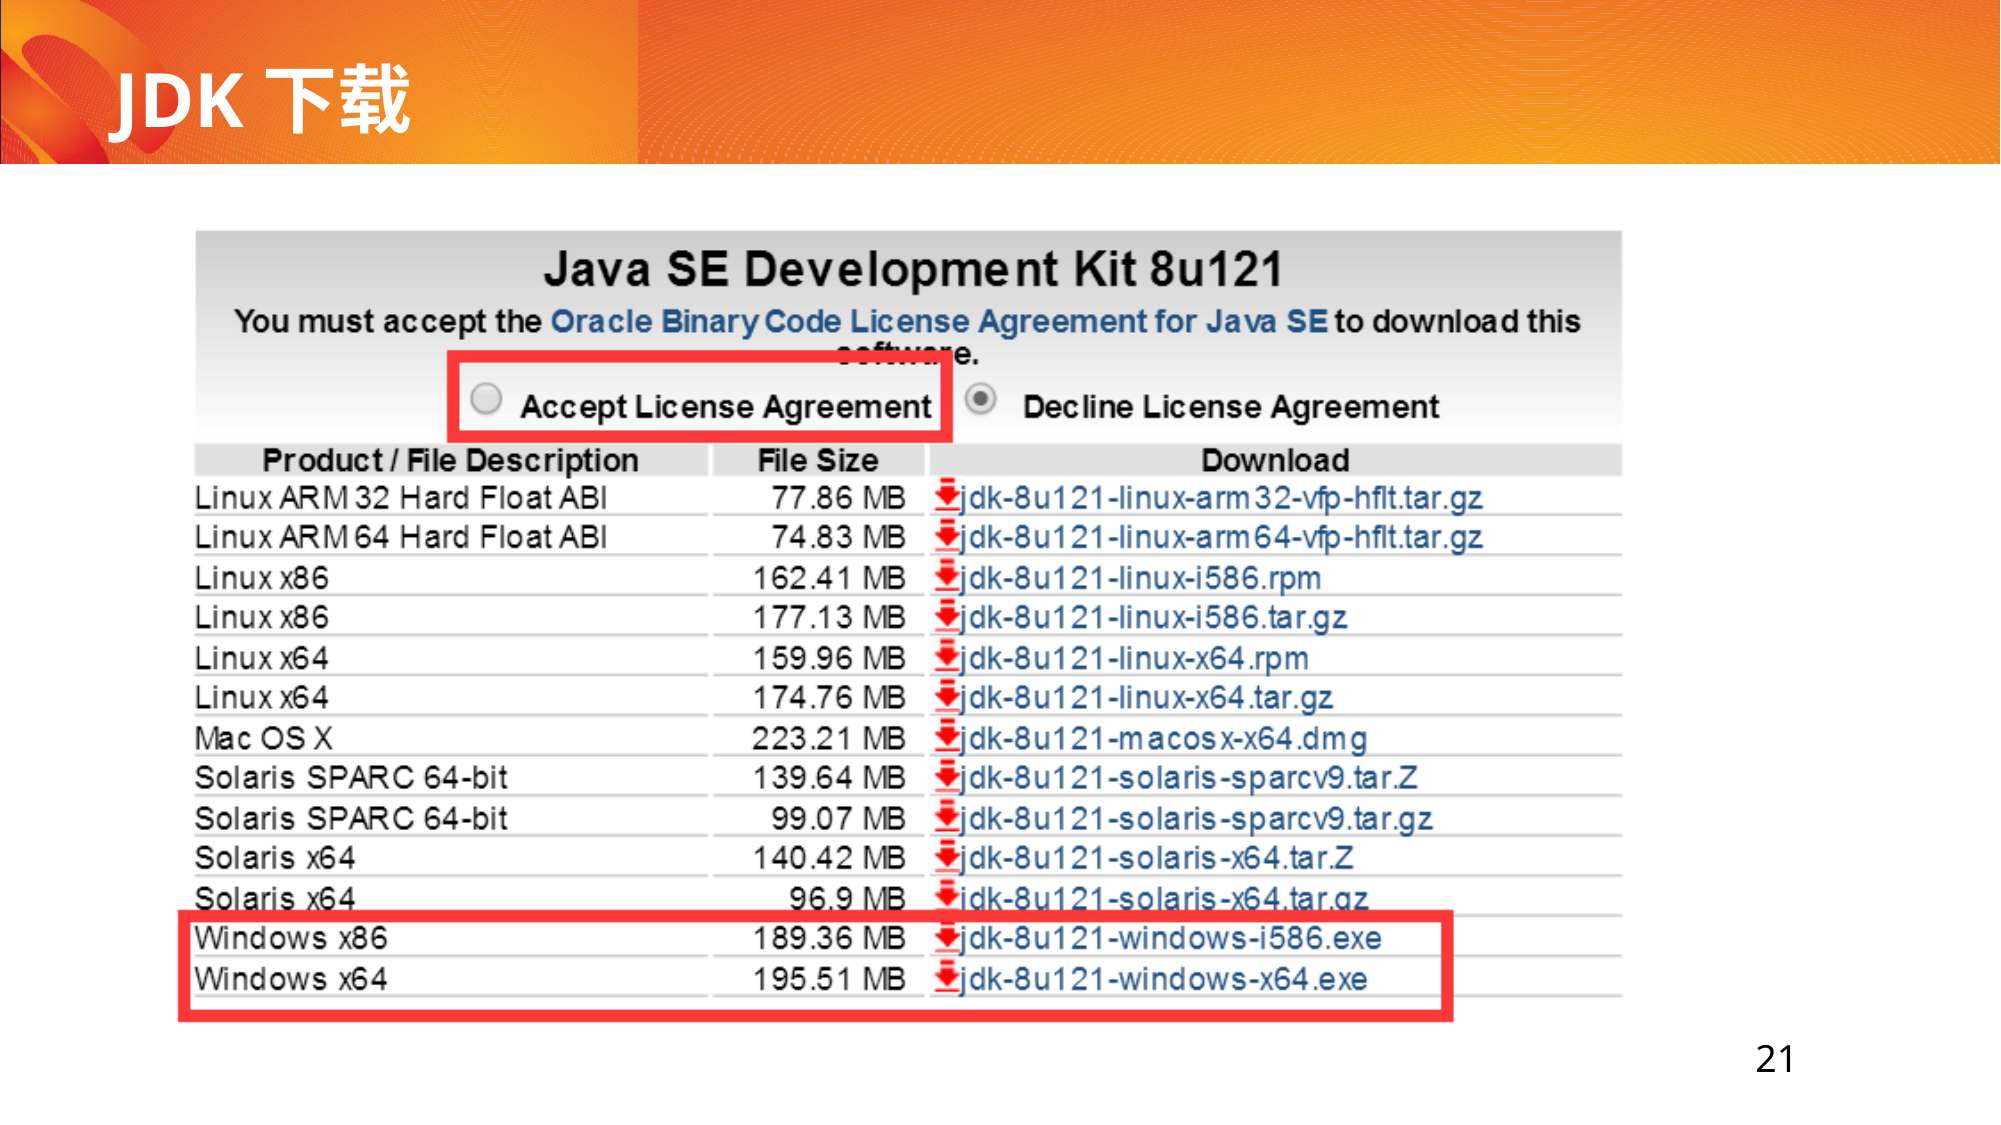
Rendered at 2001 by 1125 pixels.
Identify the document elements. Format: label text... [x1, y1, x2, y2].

picture [0, 0, 2000, 164]
picture [172, 207, 1650, 1035]
title JDK下载 [99, 45, 1900, 167]
